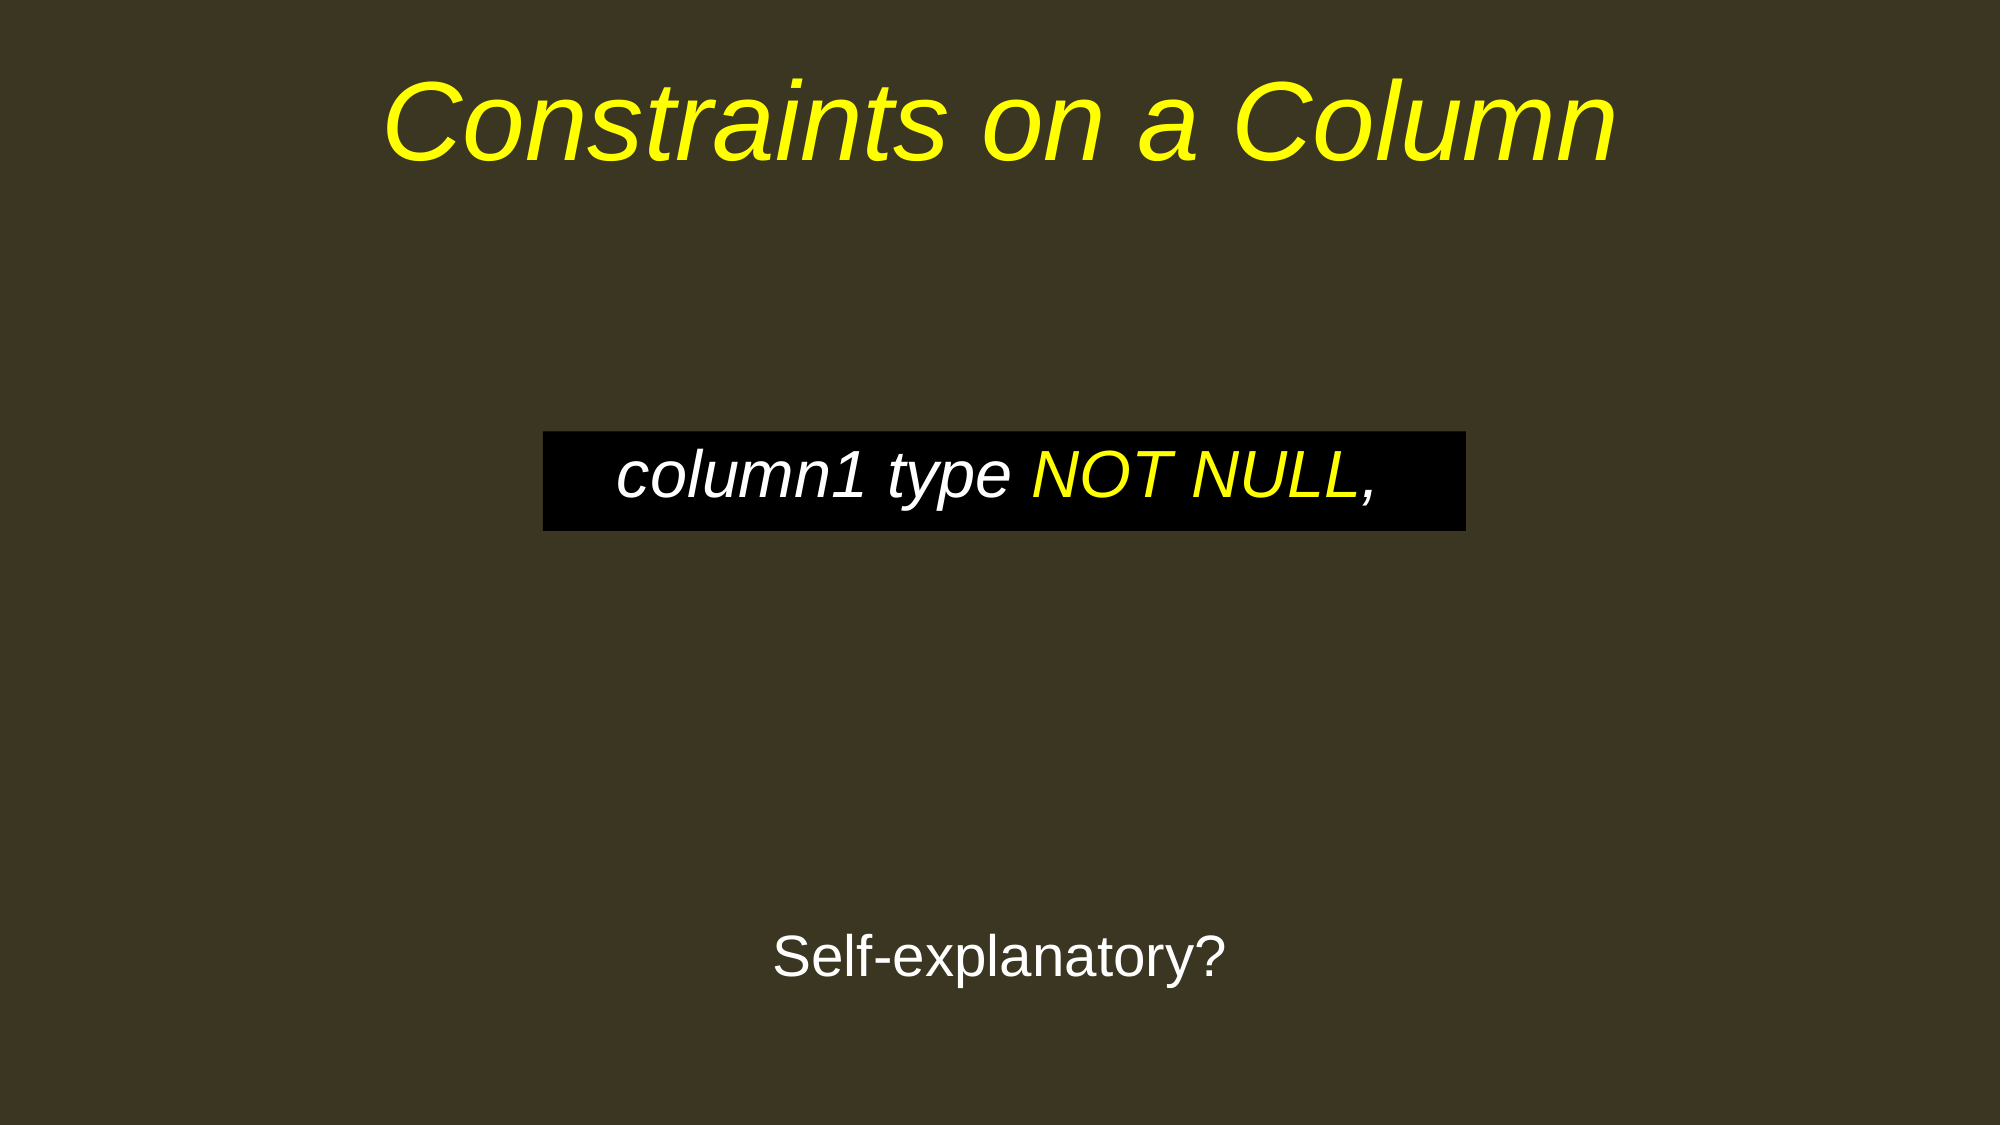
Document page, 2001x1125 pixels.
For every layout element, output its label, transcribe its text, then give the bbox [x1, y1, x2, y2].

title Constraints on a Column [73, 63, 1928, 251]
list column1 type NOT NULL, [542, 431, 1466, 531]
text_box Self-explanatory? [757, 910, 1243, 996]
